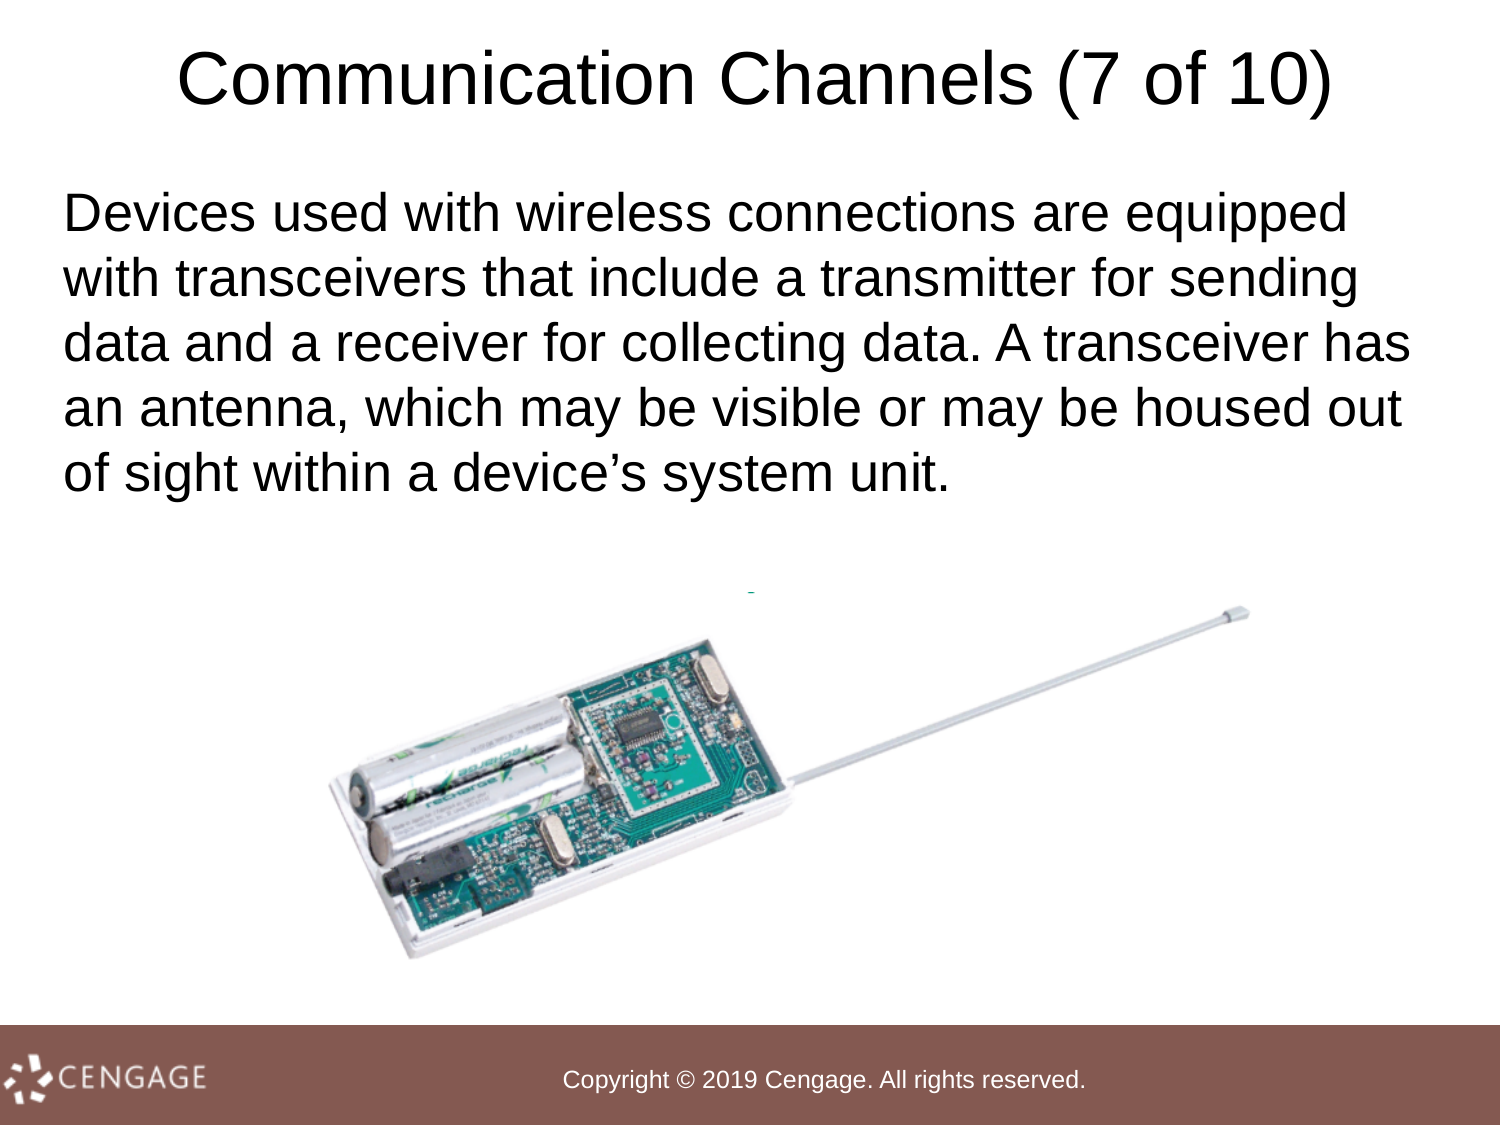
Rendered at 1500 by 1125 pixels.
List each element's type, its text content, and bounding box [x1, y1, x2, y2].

picture [0, 1051, 211, 1106]
picture [256, 592, 1259, 969]
list Devices used with wireless connections are equipped with transceivers that include a transmitter for sending data and a receiver for collecting data. A transceiver has an antenna, which may be visible or may be housed out of sight within a device’s system unit. [48, 169, 1464, 538]
title Communication Channels (7 of 10) [97, 12, 1415, 137]
